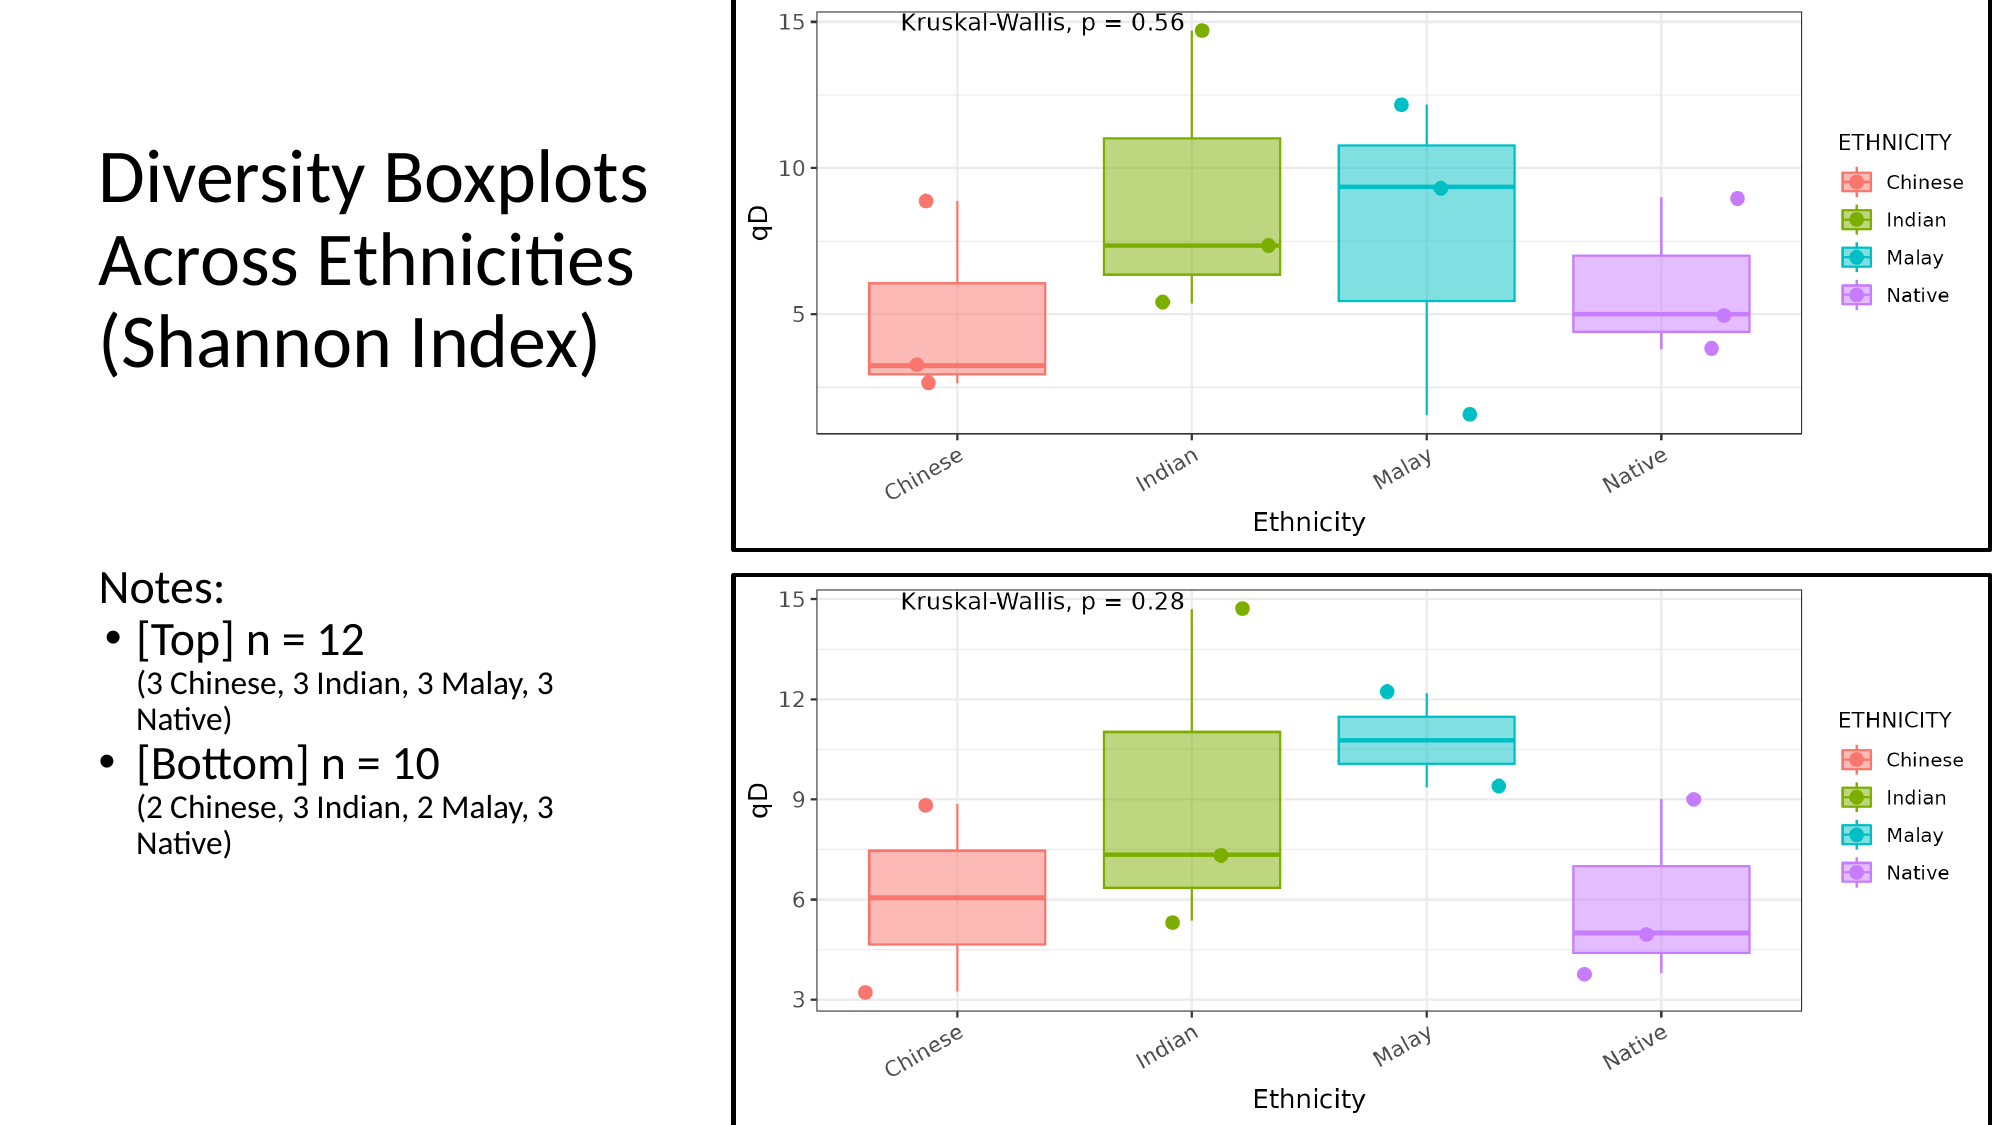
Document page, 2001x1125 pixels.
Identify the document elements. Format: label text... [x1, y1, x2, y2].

title Diversity Boxplots Across Ethnicities (Shannon Index) [83, 73, 682, 448]
text_box Notes: [Top] n = 12 (3 Chinese, 3 Indian, 3 Malay, 3 Native) [Bottom] n = 10 (2 Chinese, 3 Indian, 2 Malay, 3 Native) [83, 547, 576, 877]
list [735, 0, 1989, 548]
picture [735, 576, 1989, 1125]
